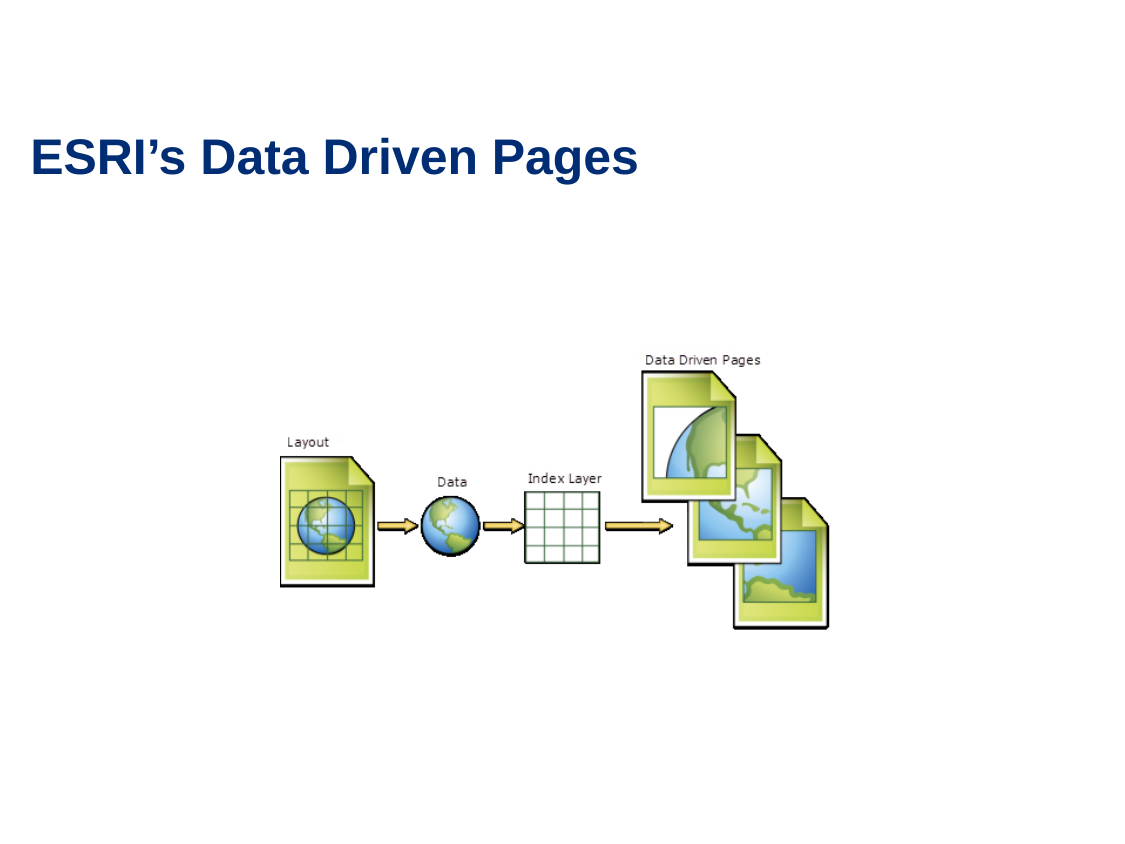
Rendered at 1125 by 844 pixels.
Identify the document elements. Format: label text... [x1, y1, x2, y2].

title ESRI’s Data Driven Pages [30, 83, 1090, 235]
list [280, 347, 841, 638]
